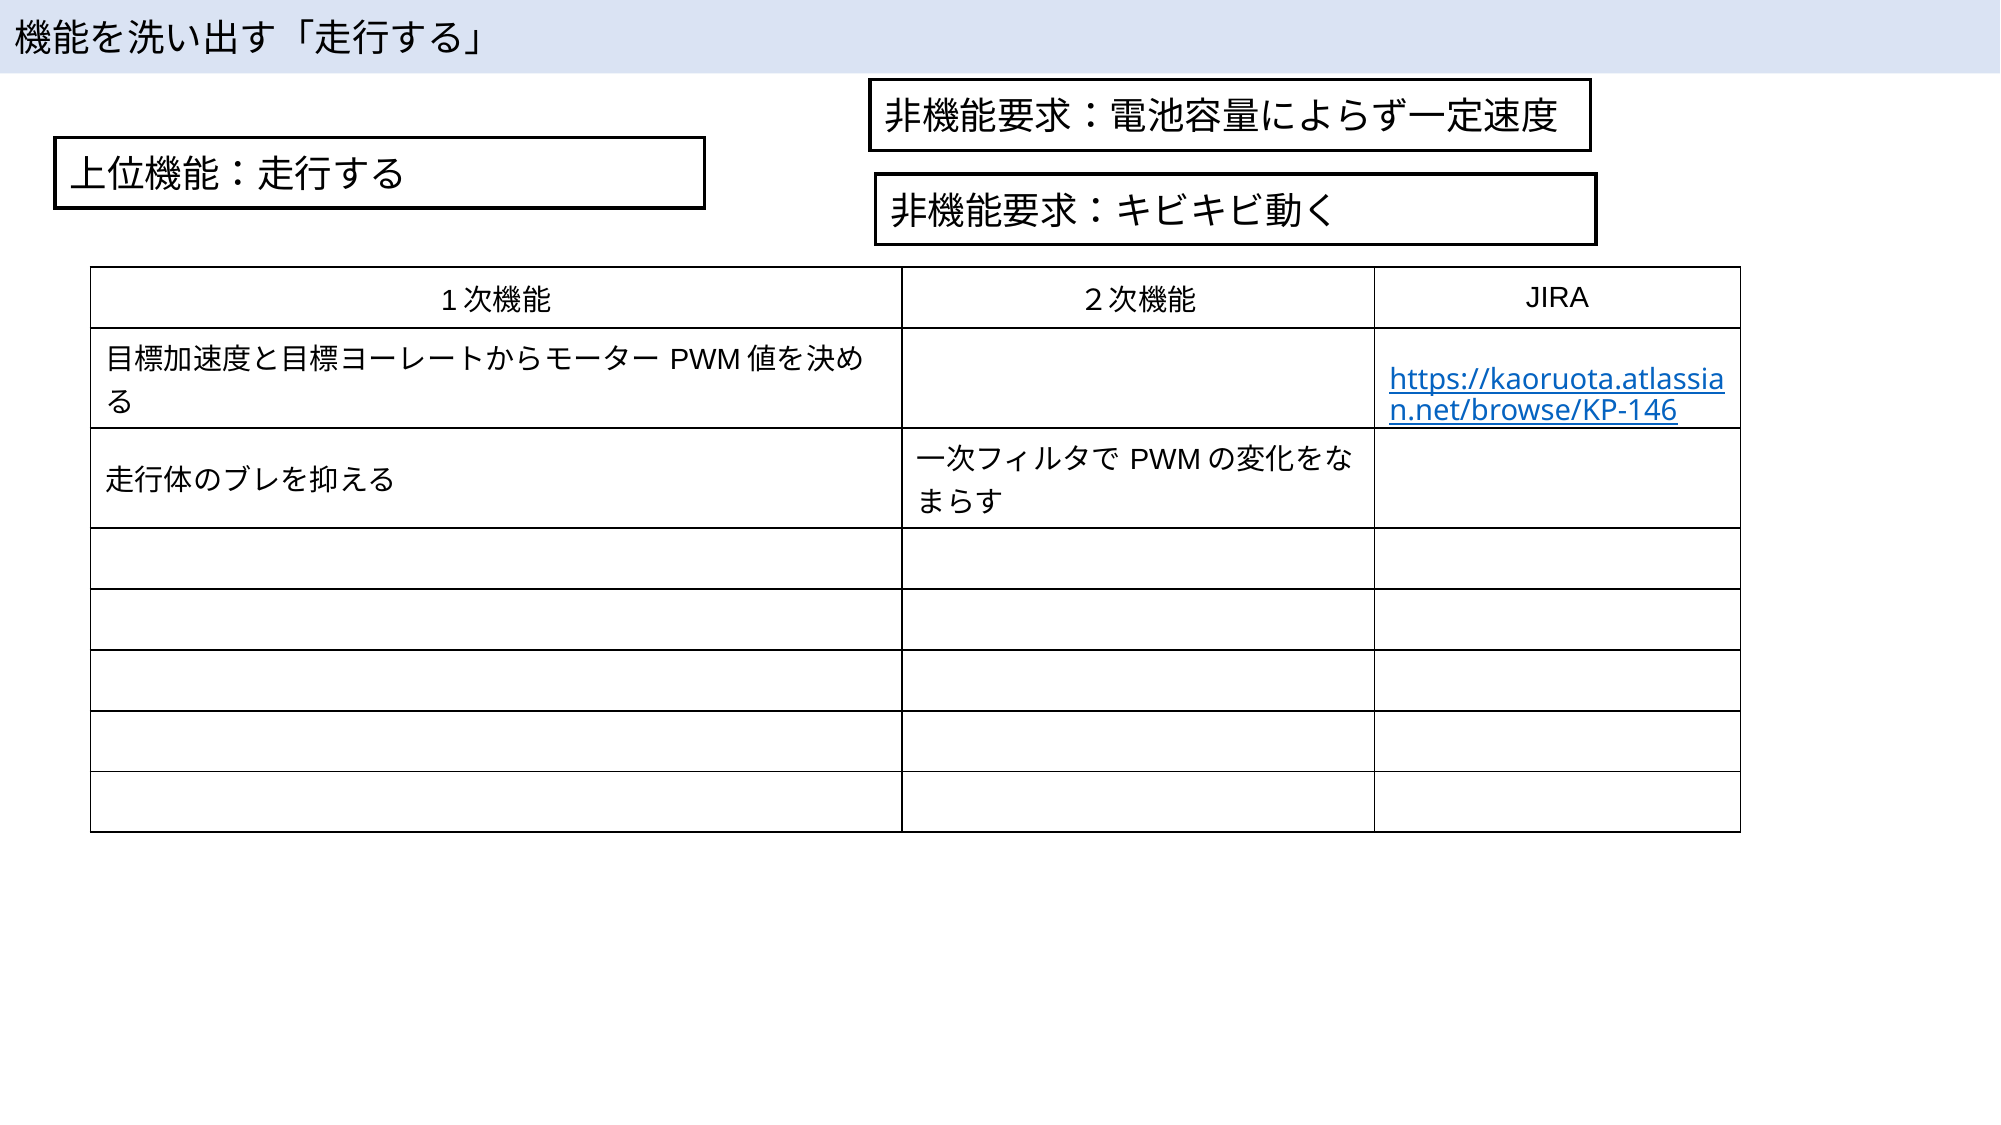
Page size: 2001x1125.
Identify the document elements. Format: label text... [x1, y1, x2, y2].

table_cell [1375, 429, 1740, 527]
table_cell [1375, 772, 1740, 831]
table_cell [1375, 590, 1740, 649]
table_cell [1375, 712, 1740, 771]
table_header 1次機能 [91, 268, 901, 327]
table_header ２次機能 [903, 268, 1374, 327]
table_cell [91, 772, 901, 831]
table_cell [903, 529, 1374, 588]
table_cell [91, 712, 901, 771]
text_box 非機能要求：キビキビ動く [874, 173, 1597, 246]
table_cell 一次フィルタでPWMの変化をなまらす [903, 429, 1374, 527]
table_cell [903, 712, 1374, 771]
text_box 上位機能：走行する [54, 136, 706, 209]
table_cell [1375, 529, 1740, 588]
table_cell https://kaoruota.atlassian.net/browse/KP-146 [1375, 329, 1740, 427]
text_box 非機能要求：電池容量によらず一定速度 [869, 78, 1592, 151]
table_cell [1375, 651, 1740, 710]
table_cell 目標加速度と目標ヨーレートからモーターPWM値を決める [91, 329, 901, 427]
table_cell [903, 329, 1374, 427]
table_cell [91, 651, 901, 710]
table_header JIRA [1375, 268, 1740, 327]
table_cell [903, 772, 1374, 831]
table_cell [903, 651, 1374, 710]
table_cell 走行体のブレを抑える [91, 429, 901, 527]
table_cell [91, 529, 901, 588]
table_cell [91, 590, 901, 649]
table_cell [903, 590, 1374, 649]
text_box 機能を洗い出す「走行する」 [0, 0, 2000, 74]
